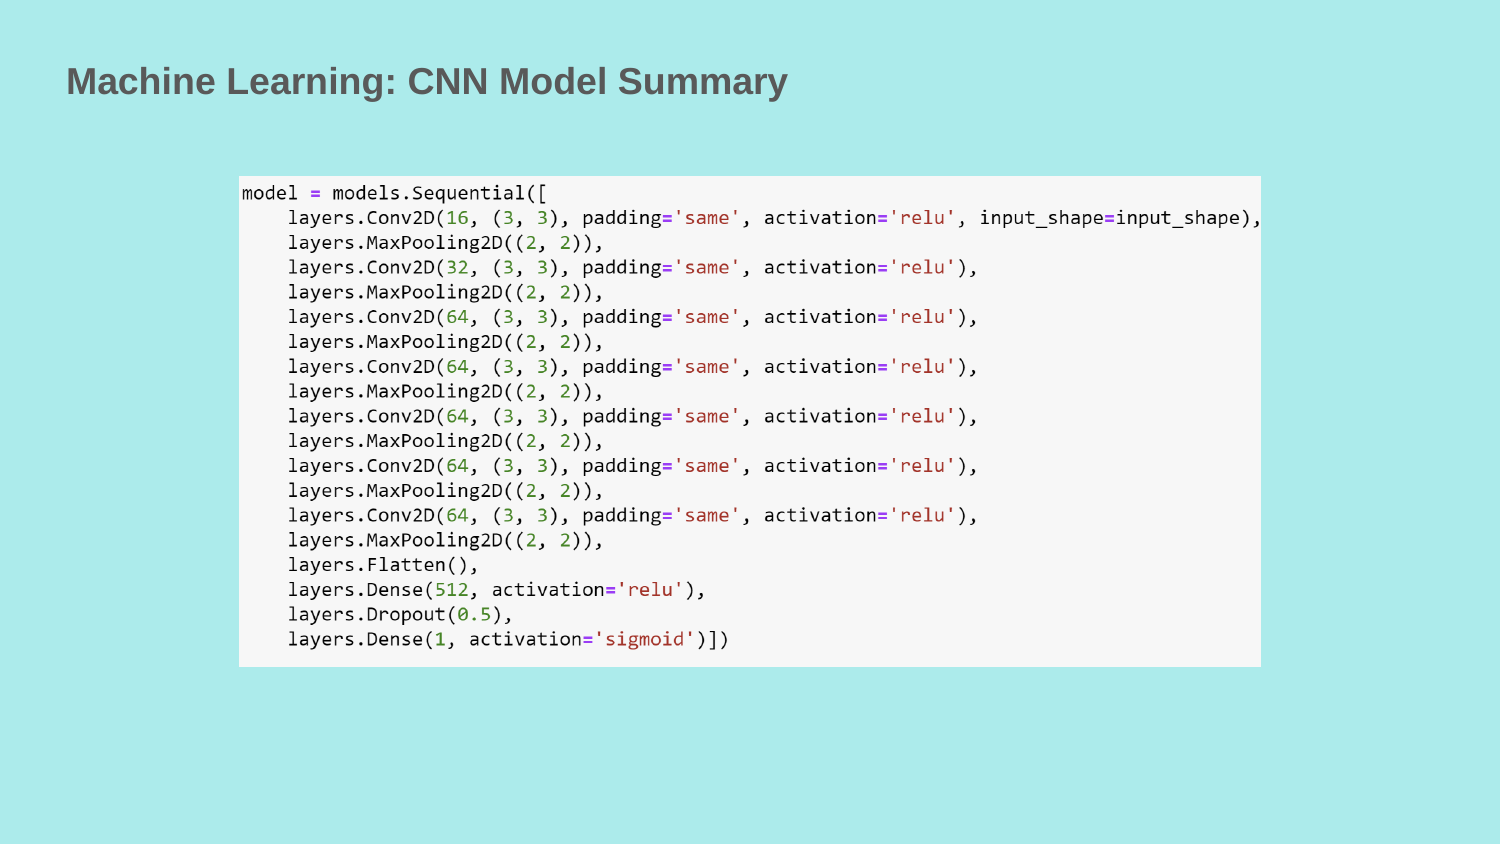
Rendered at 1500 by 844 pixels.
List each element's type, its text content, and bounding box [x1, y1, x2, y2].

title Machine Learning: CNN Model Summary [51, 35, 830, 130]
picture [239, 176, 1261, 668]
